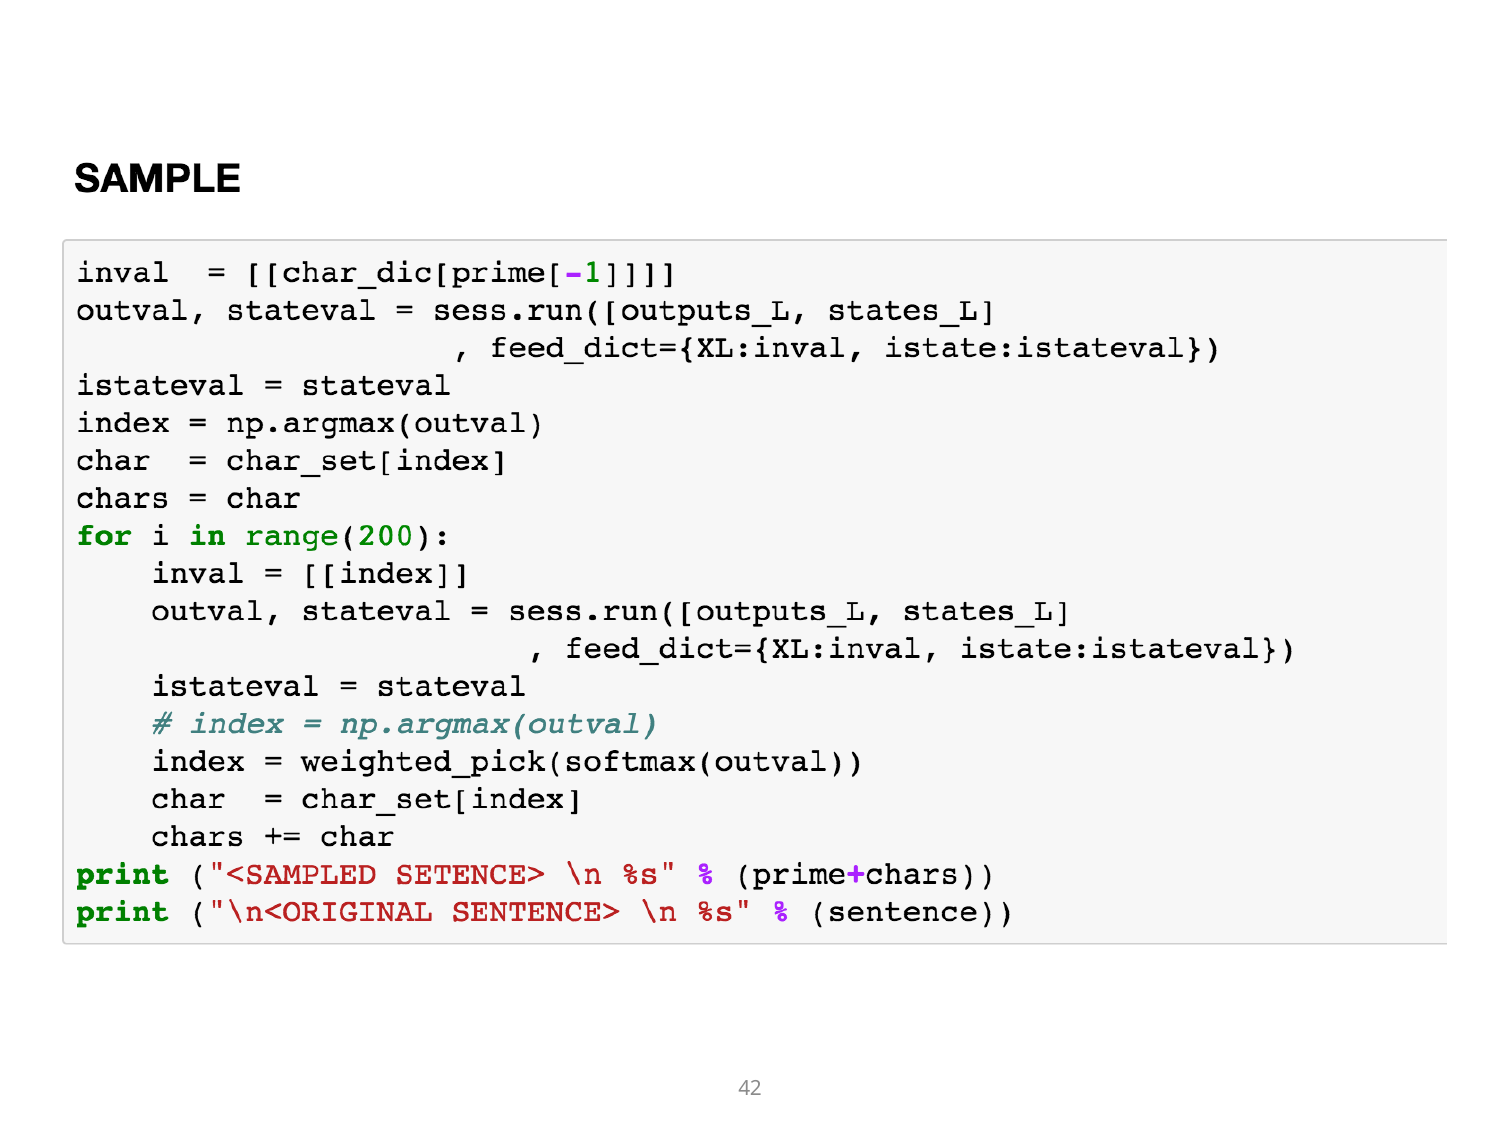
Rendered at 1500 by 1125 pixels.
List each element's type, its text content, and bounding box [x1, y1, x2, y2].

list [52, 148, 1448, 953]
slide_number 42 [575, 1058, 925, 1119]
